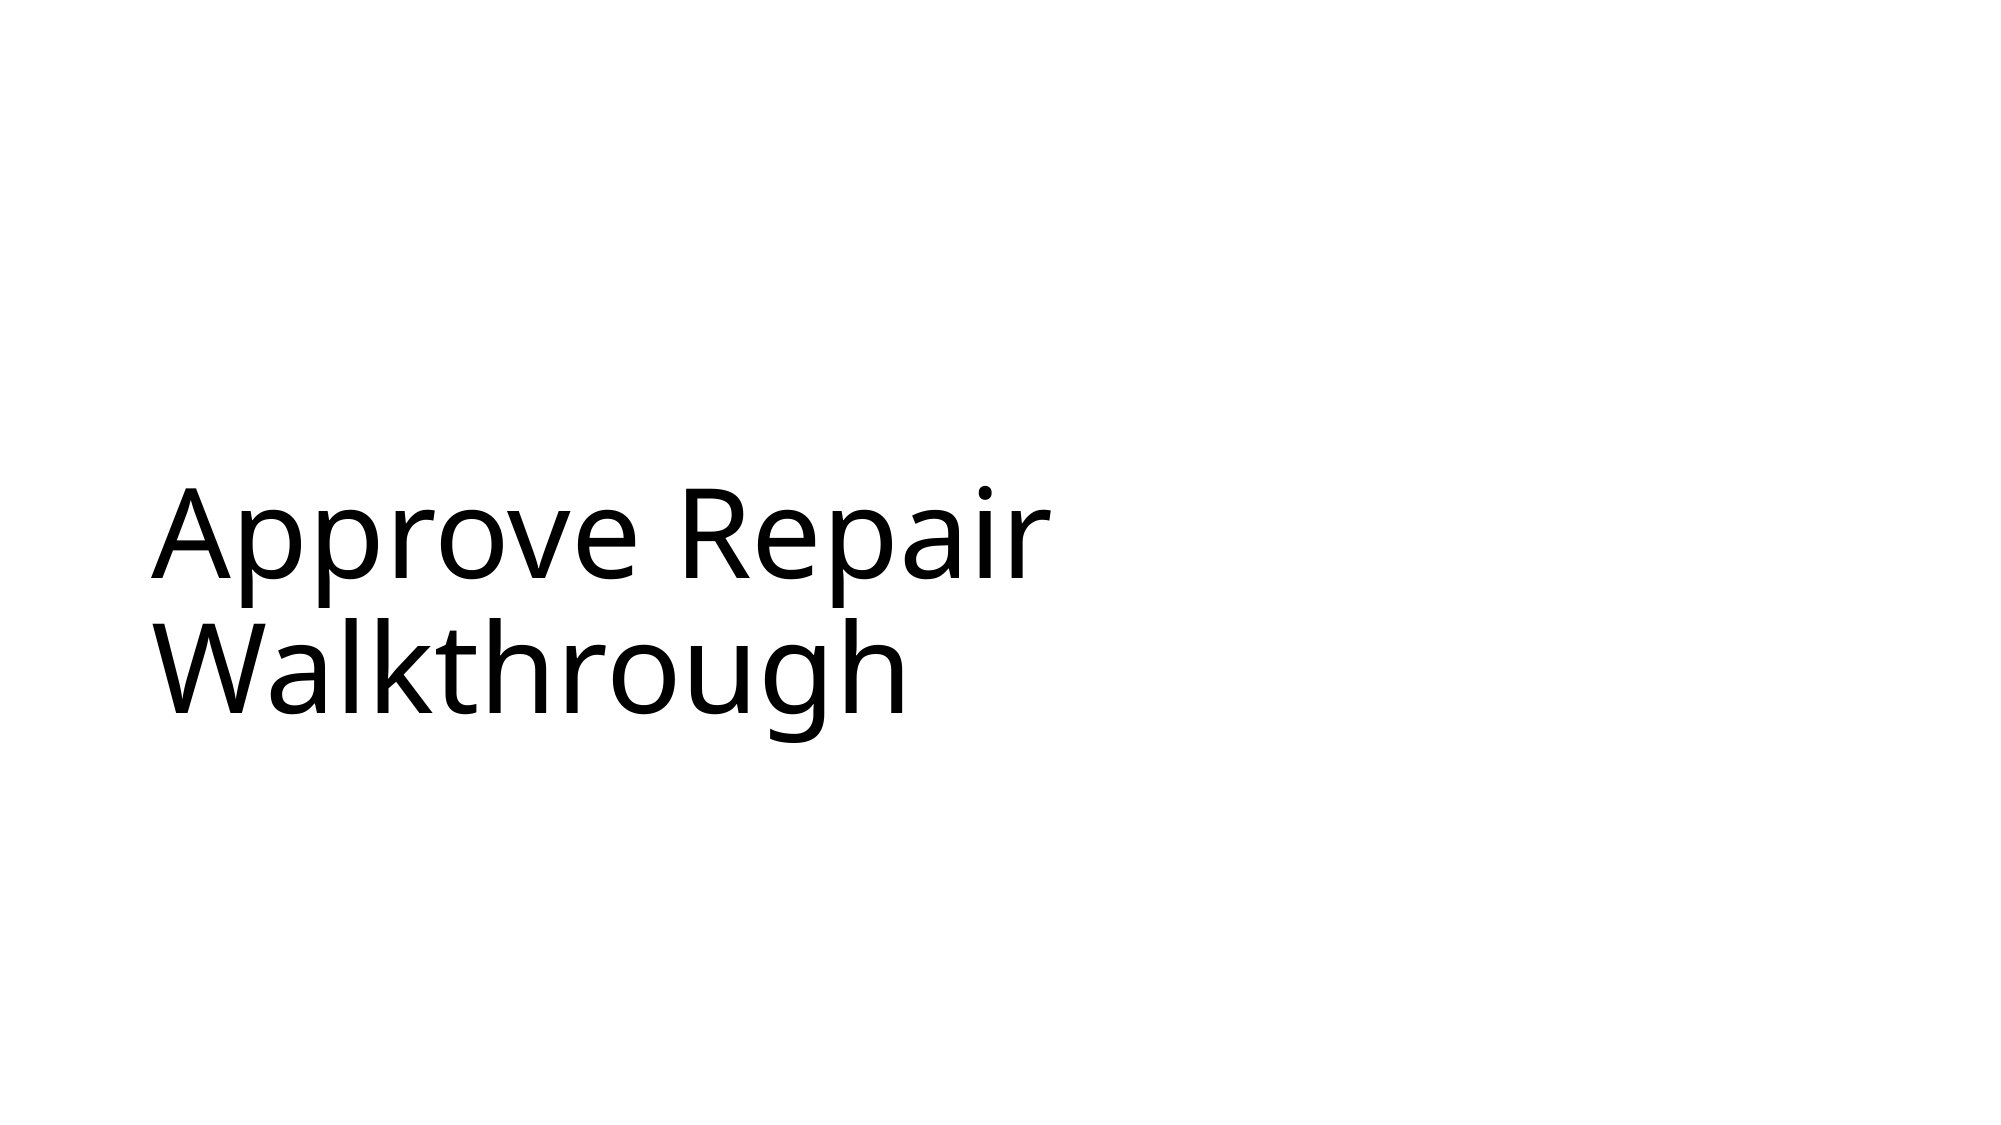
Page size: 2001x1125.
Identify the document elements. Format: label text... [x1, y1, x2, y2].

title Approve Repair Walkthrough [136, 280, 1862, 749]
